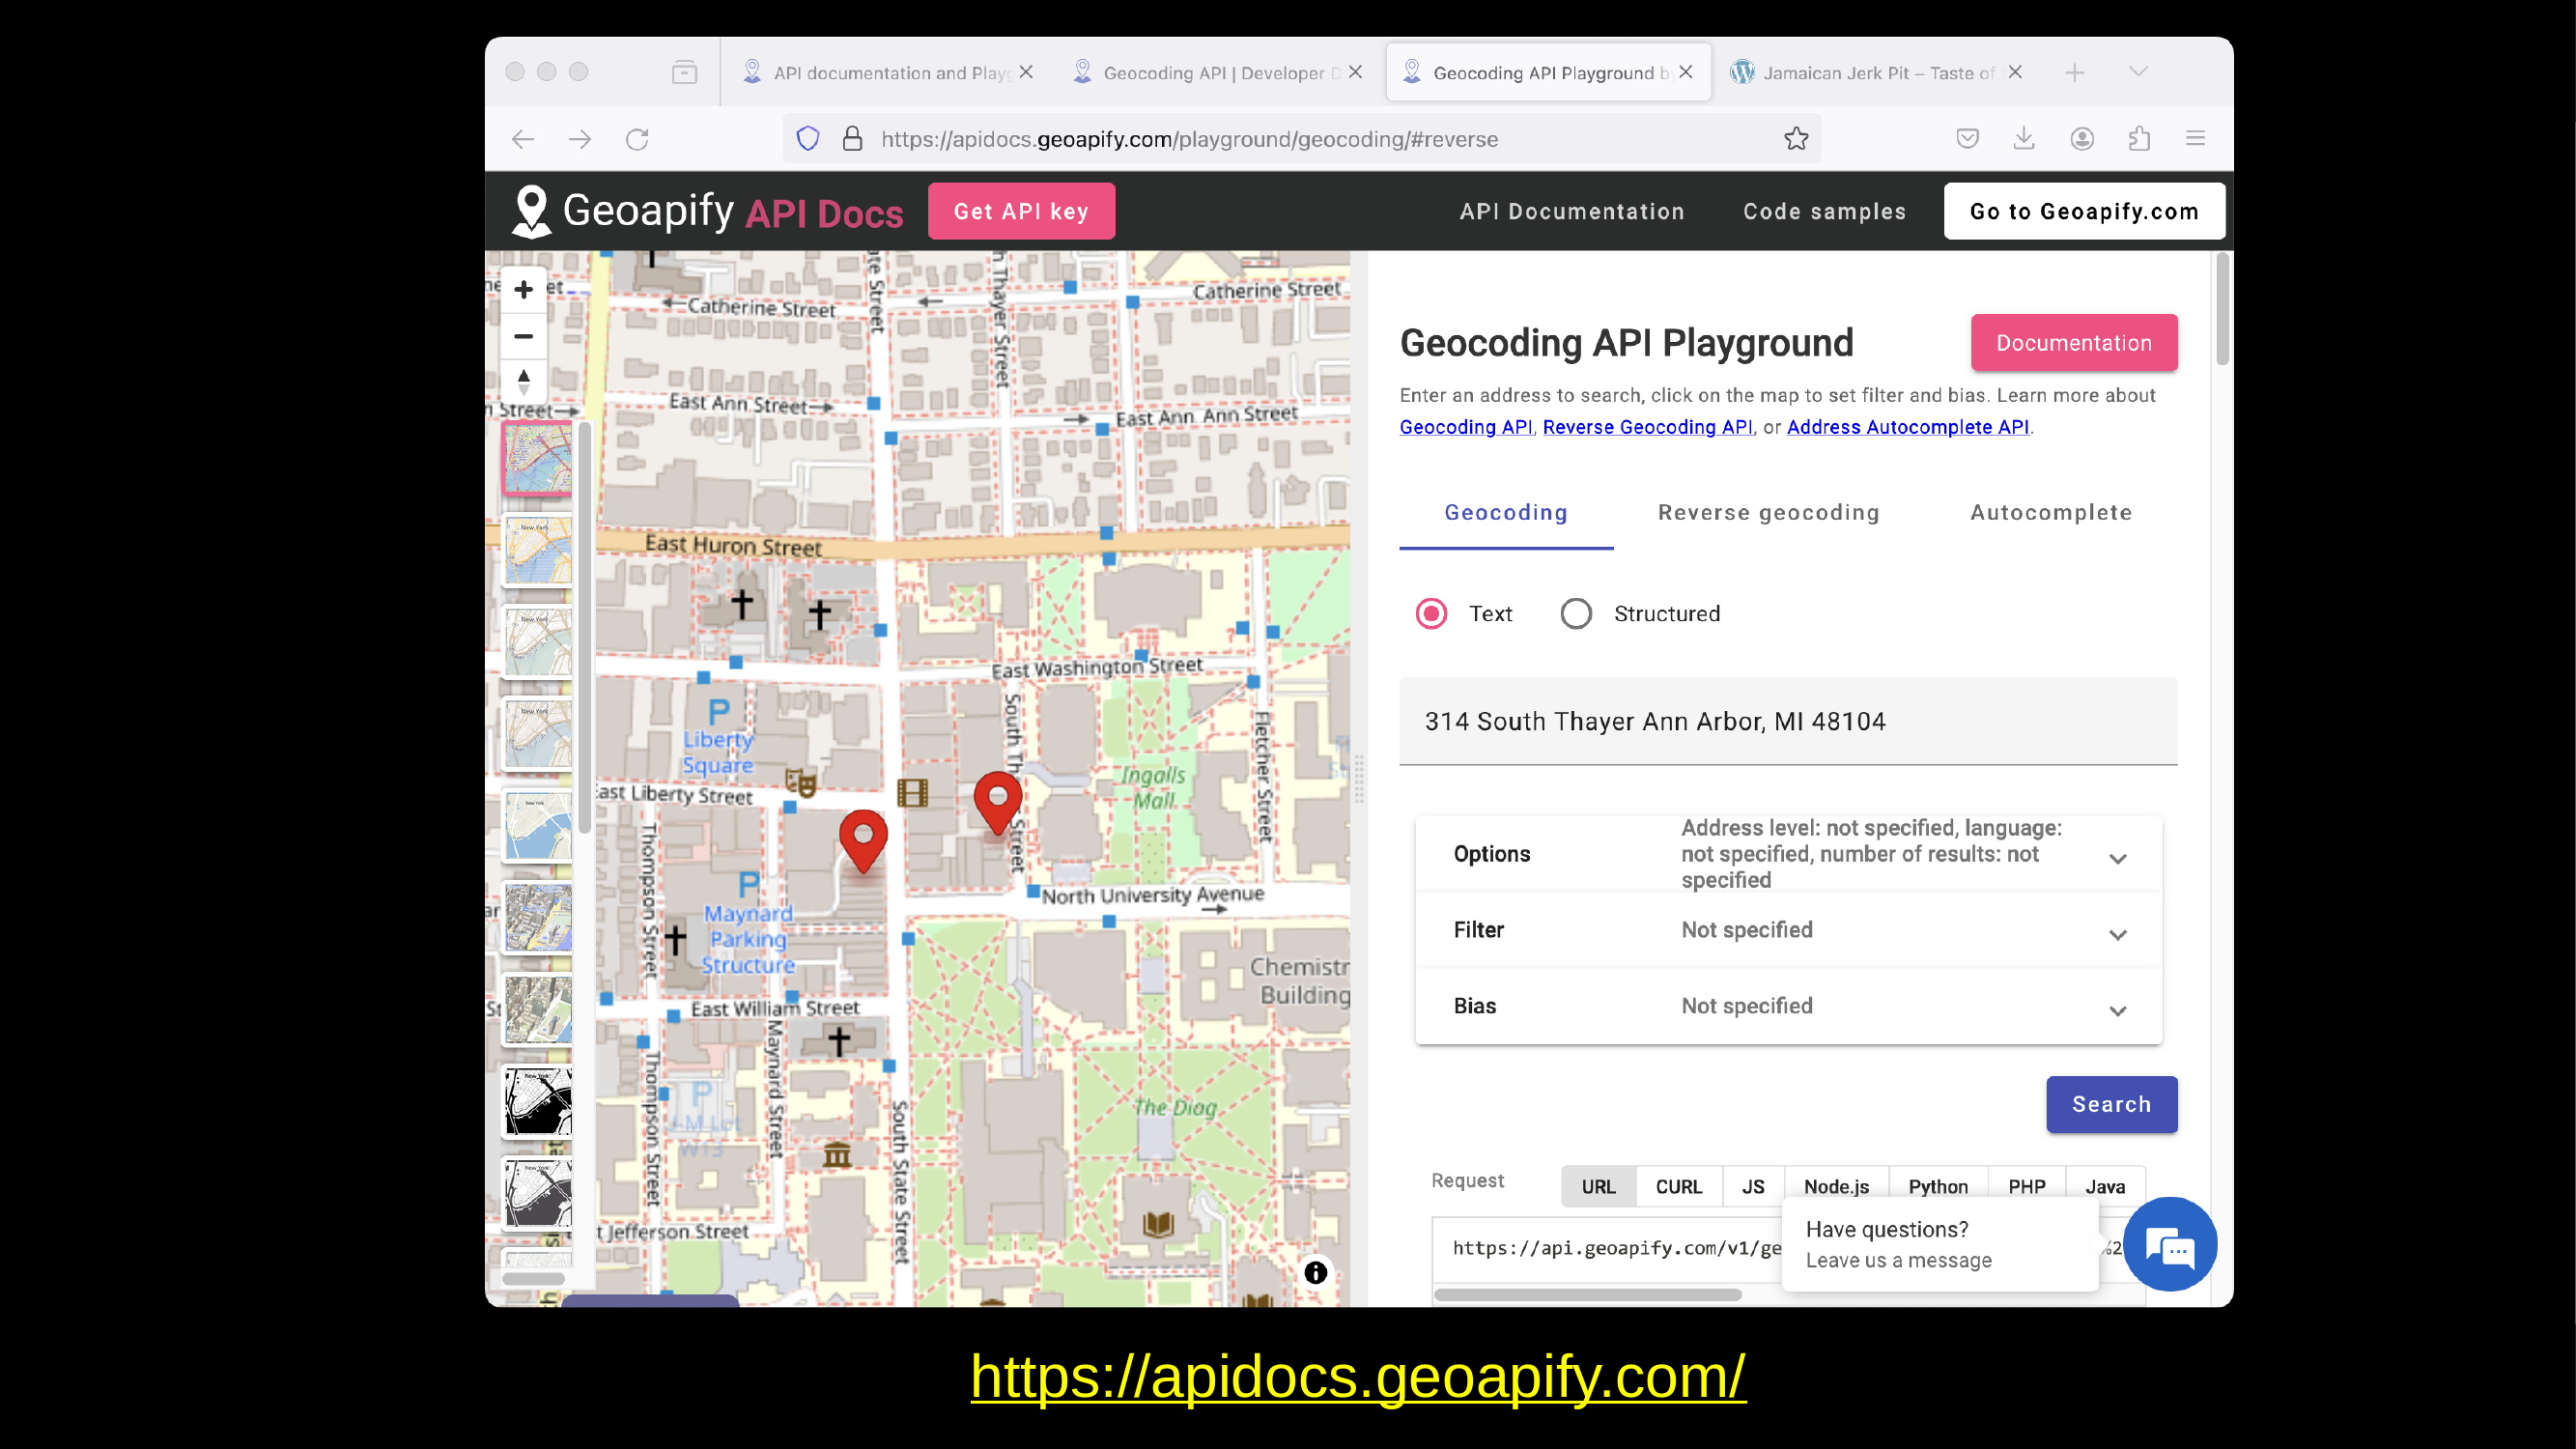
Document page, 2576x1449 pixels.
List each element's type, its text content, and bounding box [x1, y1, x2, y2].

picture [430, 0, 2287, 1374]
text_box https://apidocs.geoapify.com/ [310, 1323, 2407, 1423]
